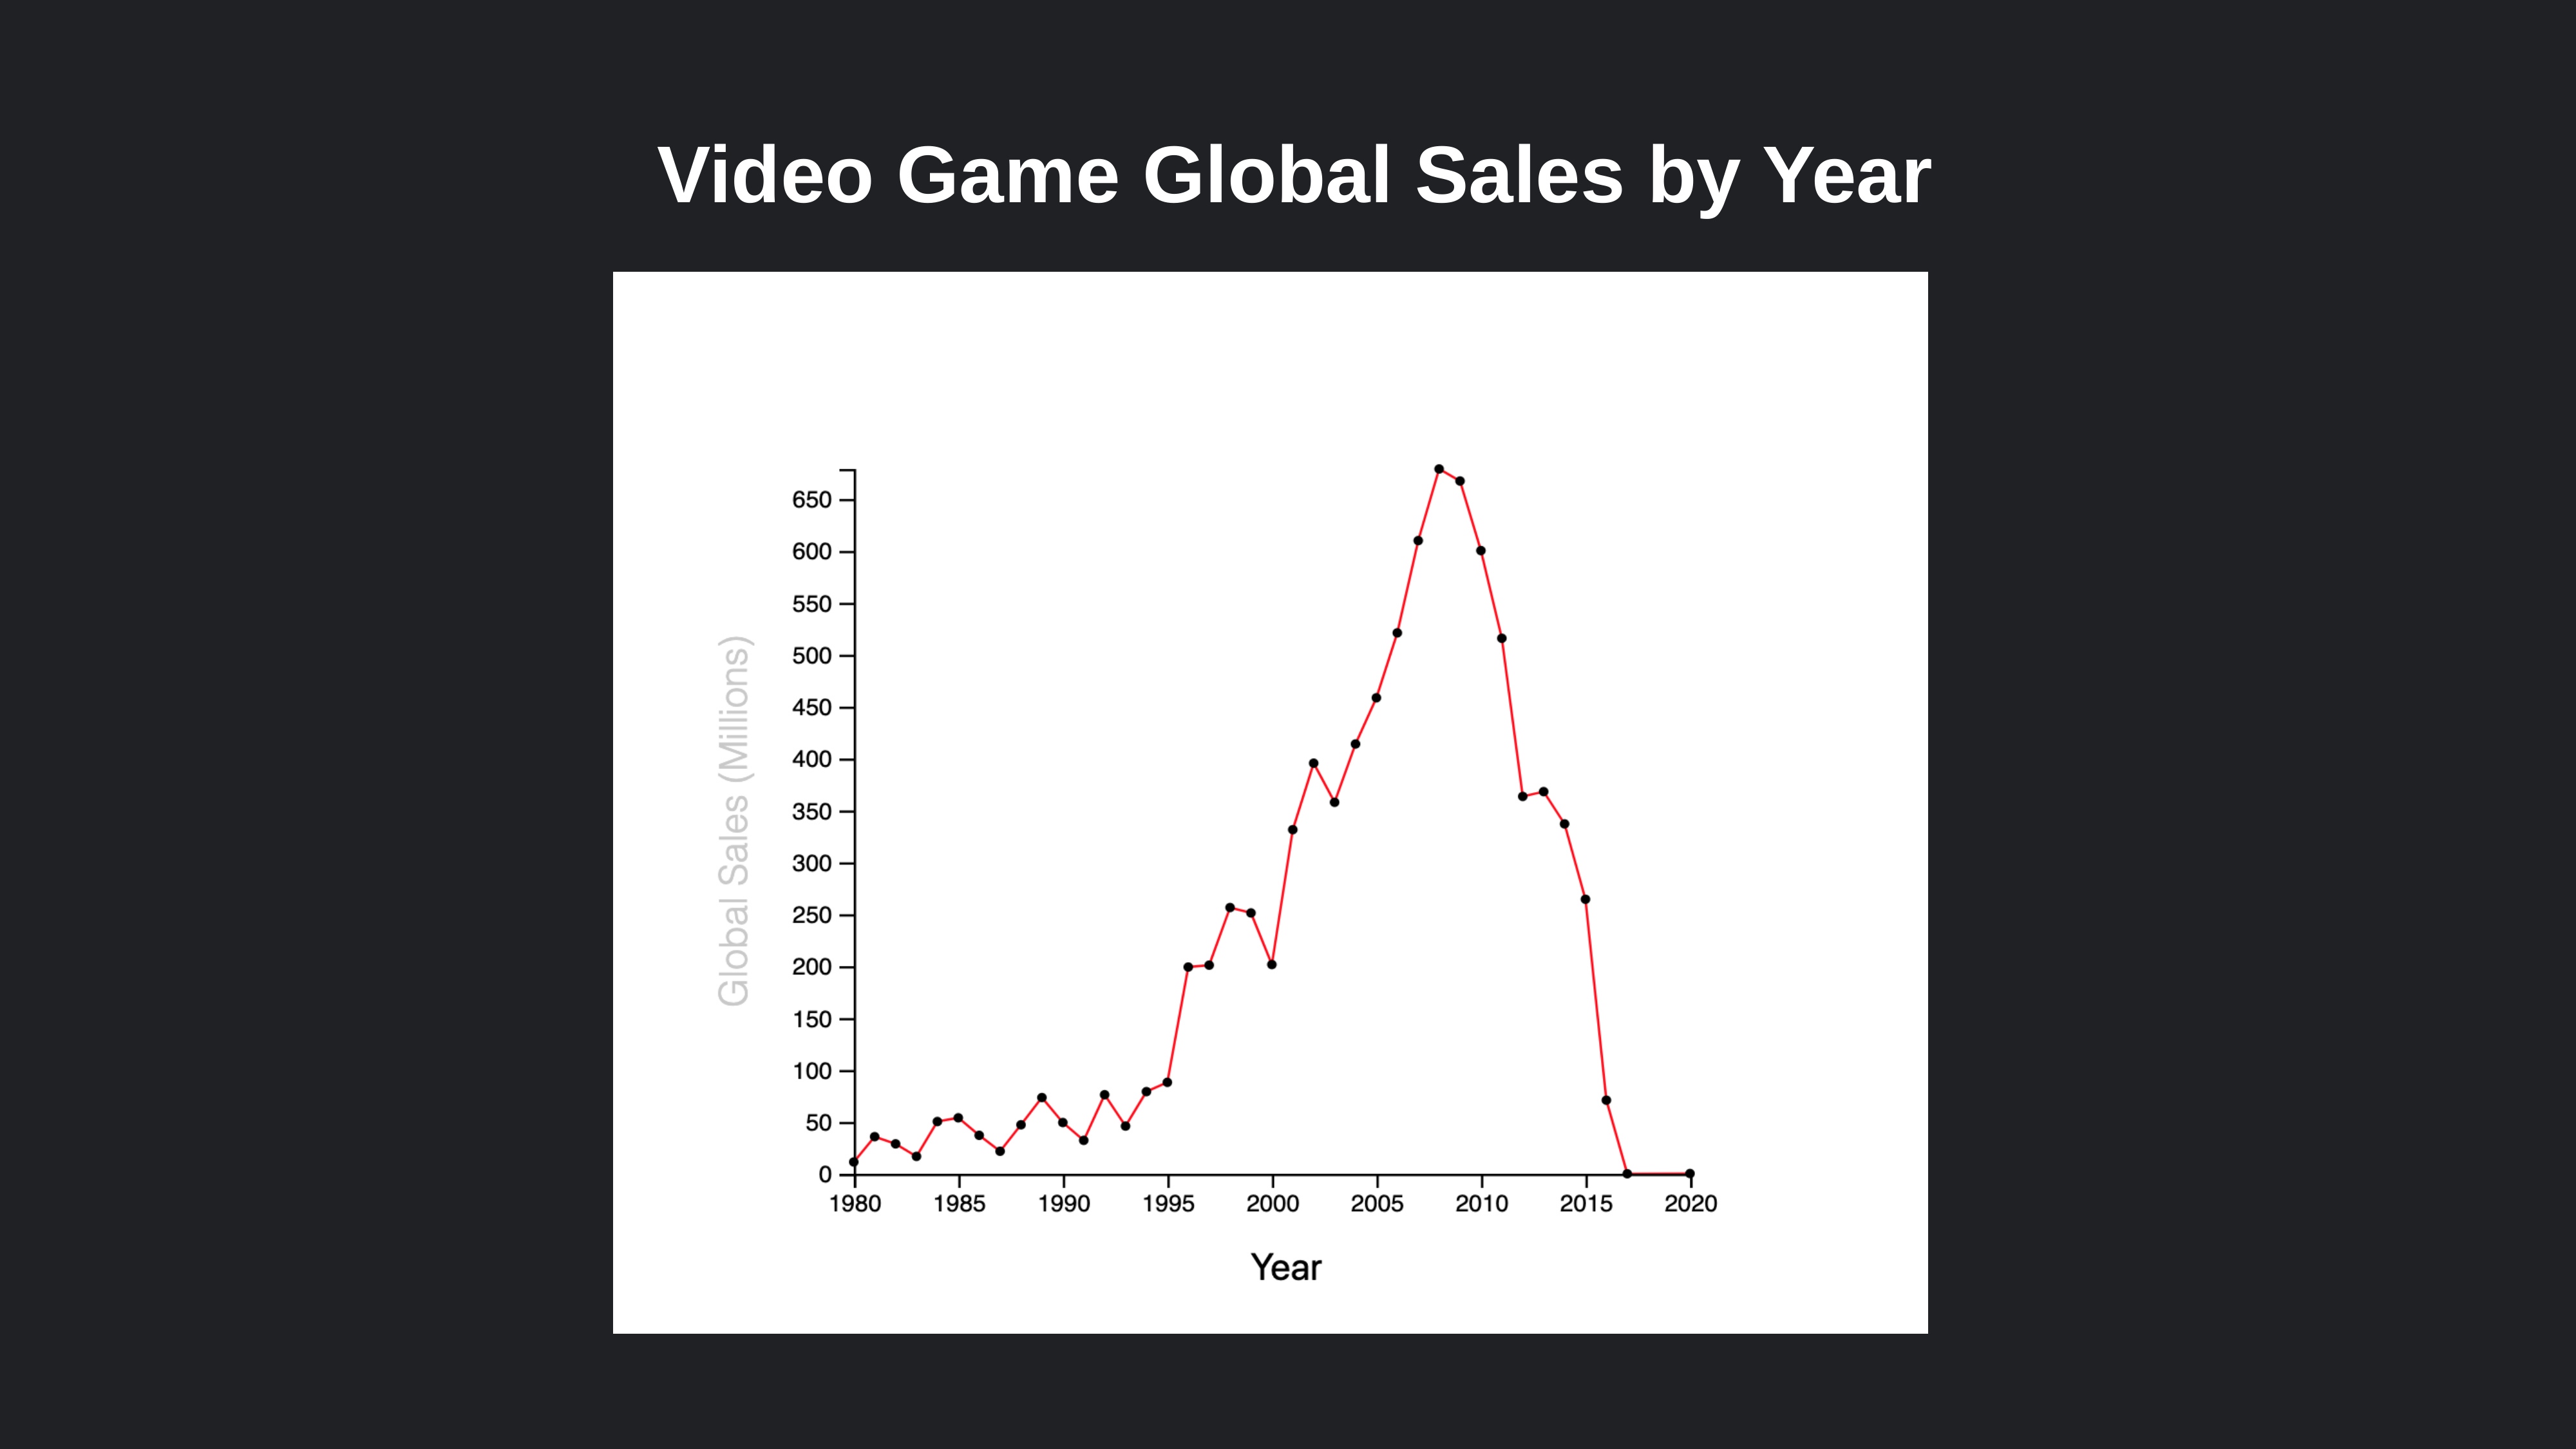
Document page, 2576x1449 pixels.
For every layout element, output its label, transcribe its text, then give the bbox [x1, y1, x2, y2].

text_box Video Game Global Sales by Year [657, 117, 2003, 224]
picture [612, 272, 1928, 1334]
